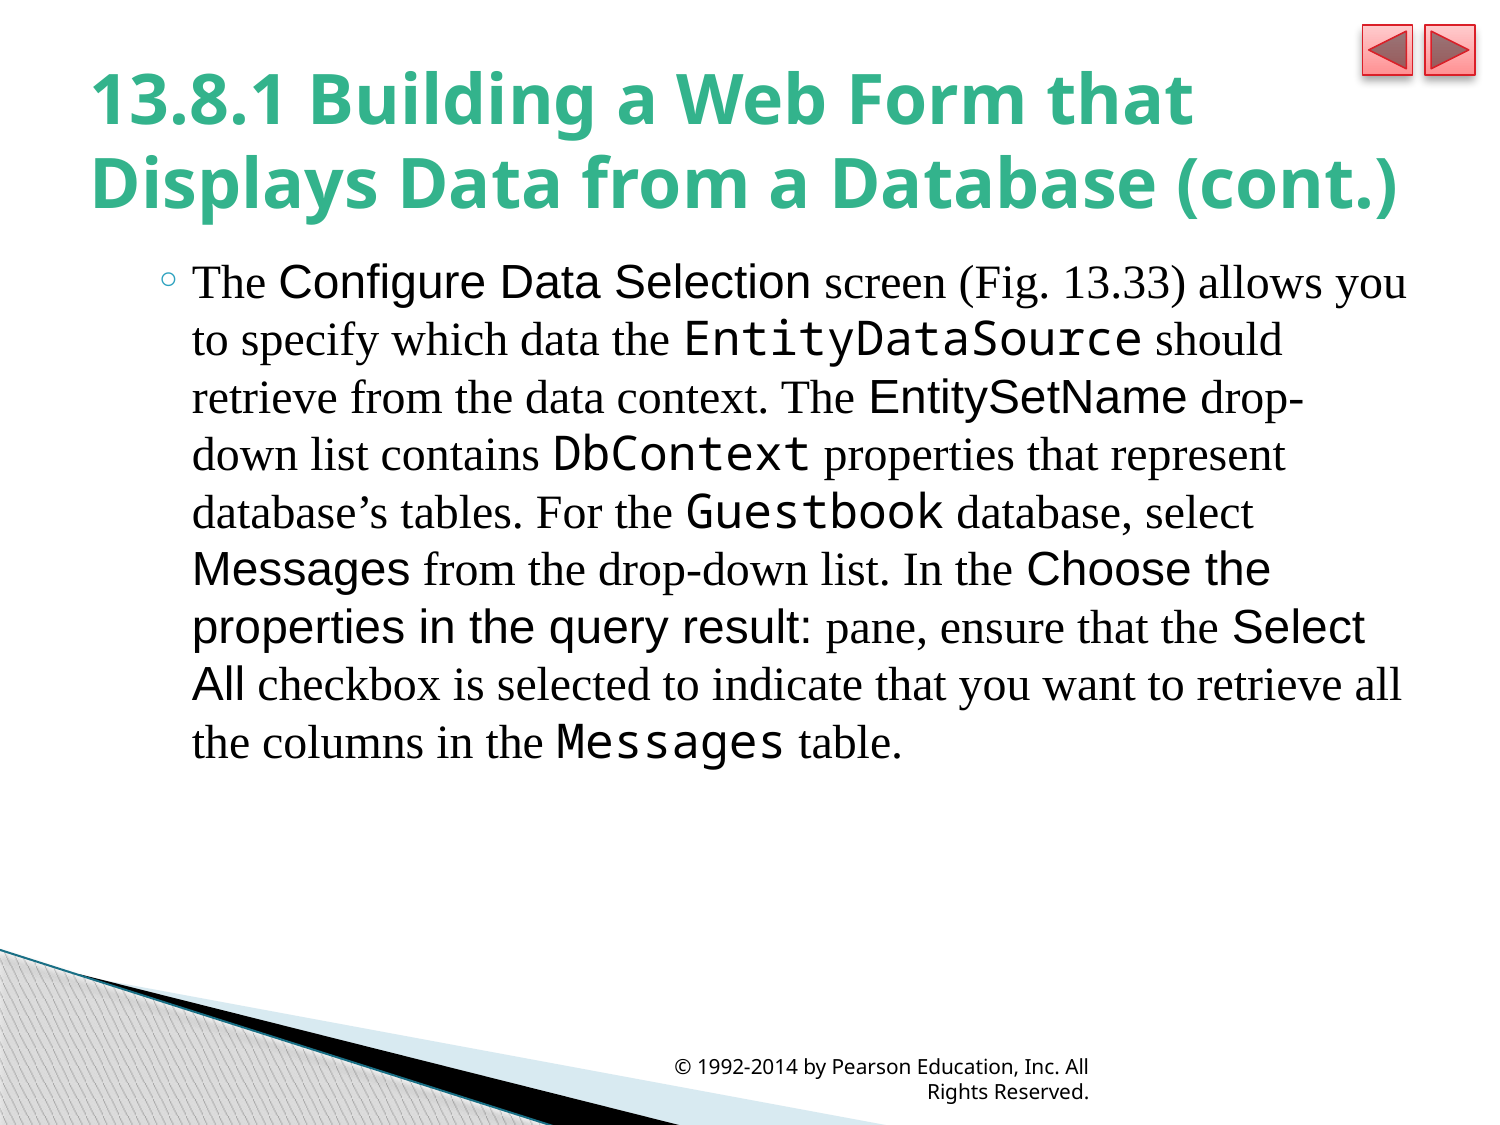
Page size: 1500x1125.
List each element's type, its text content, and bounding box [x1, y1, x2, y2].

footer © 1992-2014 by Pearson Education, Inc. All Rights Reserved. [650, 1051, 1105, 1112]
list The Configure Data Selection screen (Fig. 13.33) allows you to specify which data the EntityDataSource should retrieve from the data context. The EntitySetName drop-down list contains DbContext properties that represent database’s tables. For the Guestbook database, select Messages from the drop-down list. In the Choose the properties in the query result: pane, ensure that the Select All checkbox is selected to indicate that you want to retrieve all the columns in the Messages table. [75, 242, 1425, 986]
title 13.8.1 Building a Web Form that Displays Data from a Database (cont.) [75, 45, 1425, 233]
